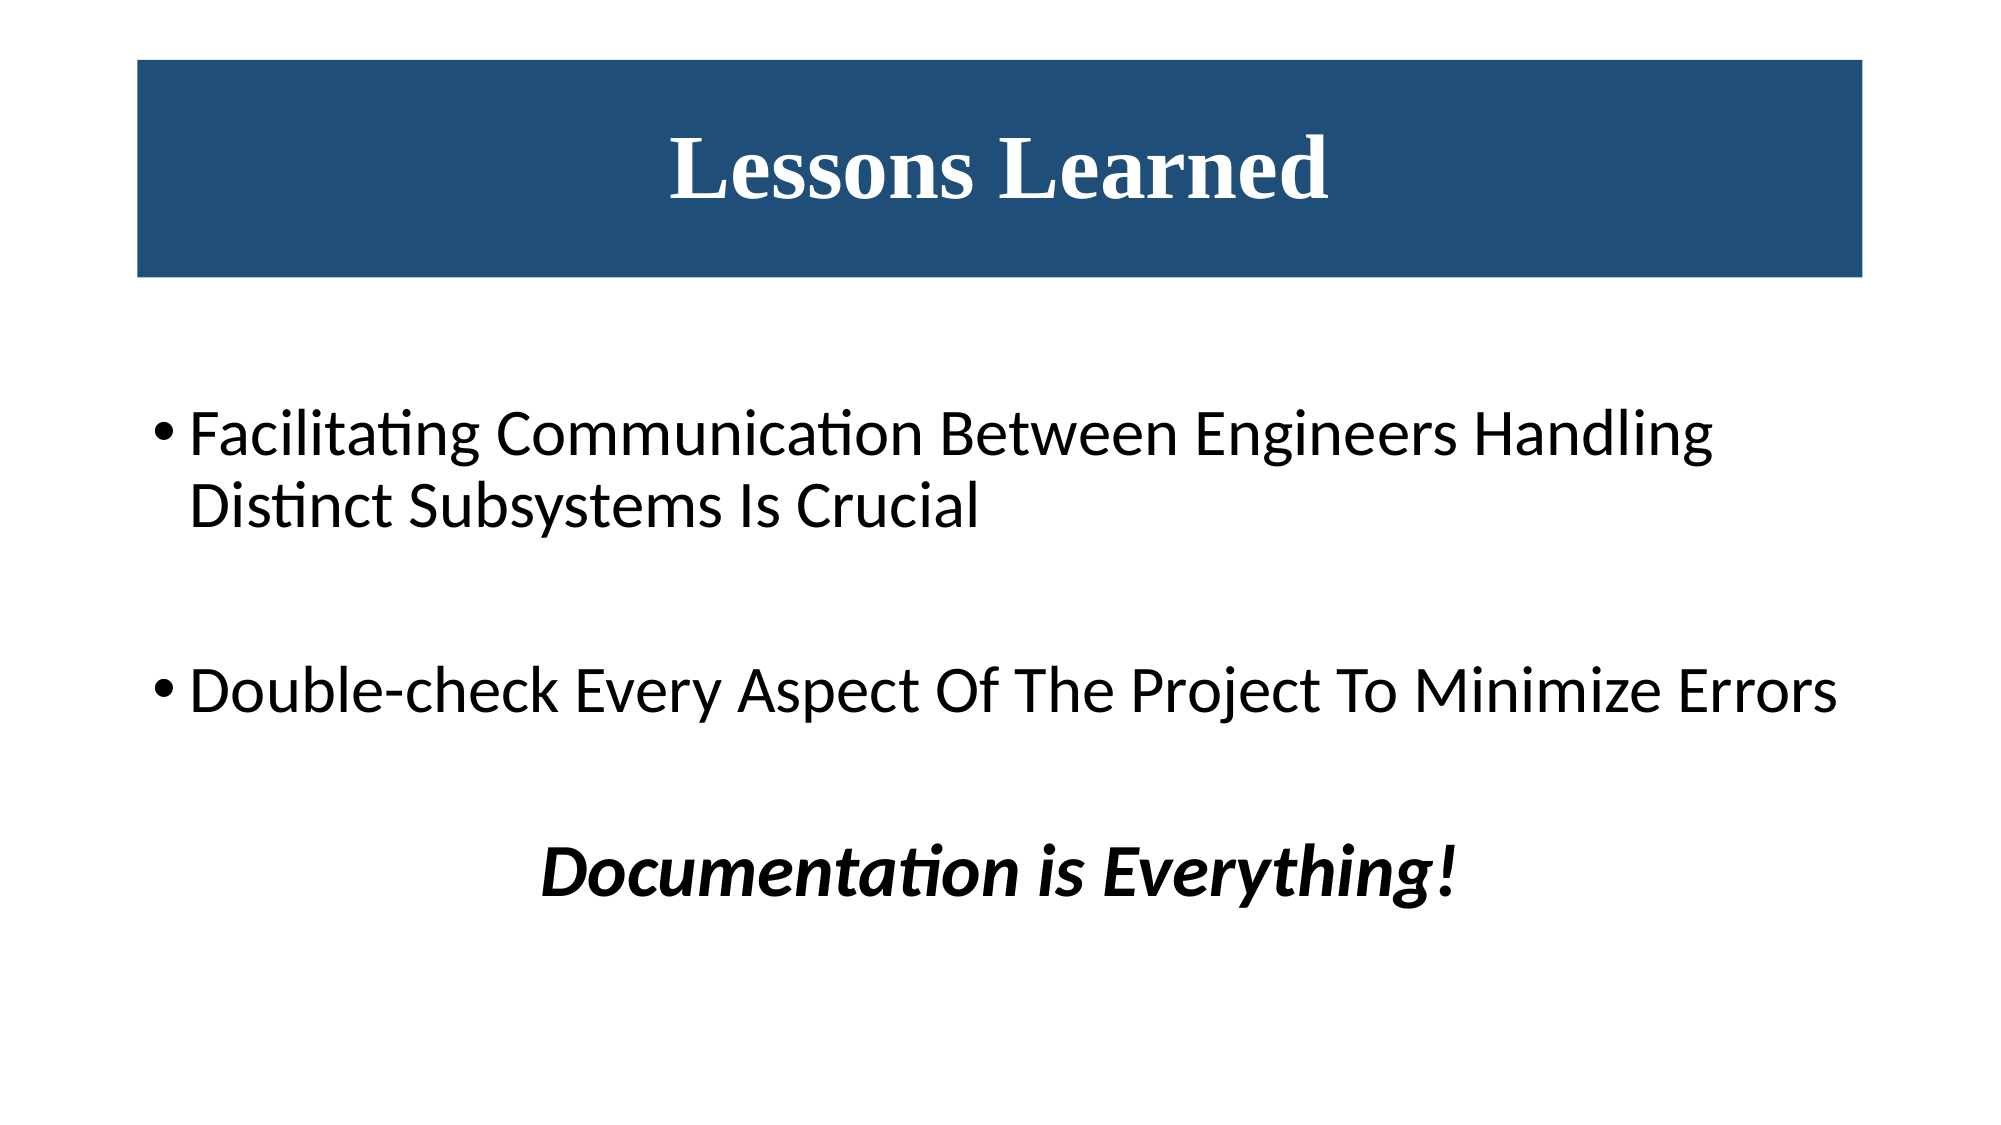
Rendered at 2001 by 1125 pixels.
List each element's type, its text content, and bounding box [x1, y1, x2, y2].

list Facilitating Communication Between Engineers Handling Distinct Subsystems Is Crucial Double-check Every Aspect Of The Project To Minimize Errors Documentation is Everything! [137, 299, 1863, 1014]
title Lessons Learned [137, 59, 1863, 278]
